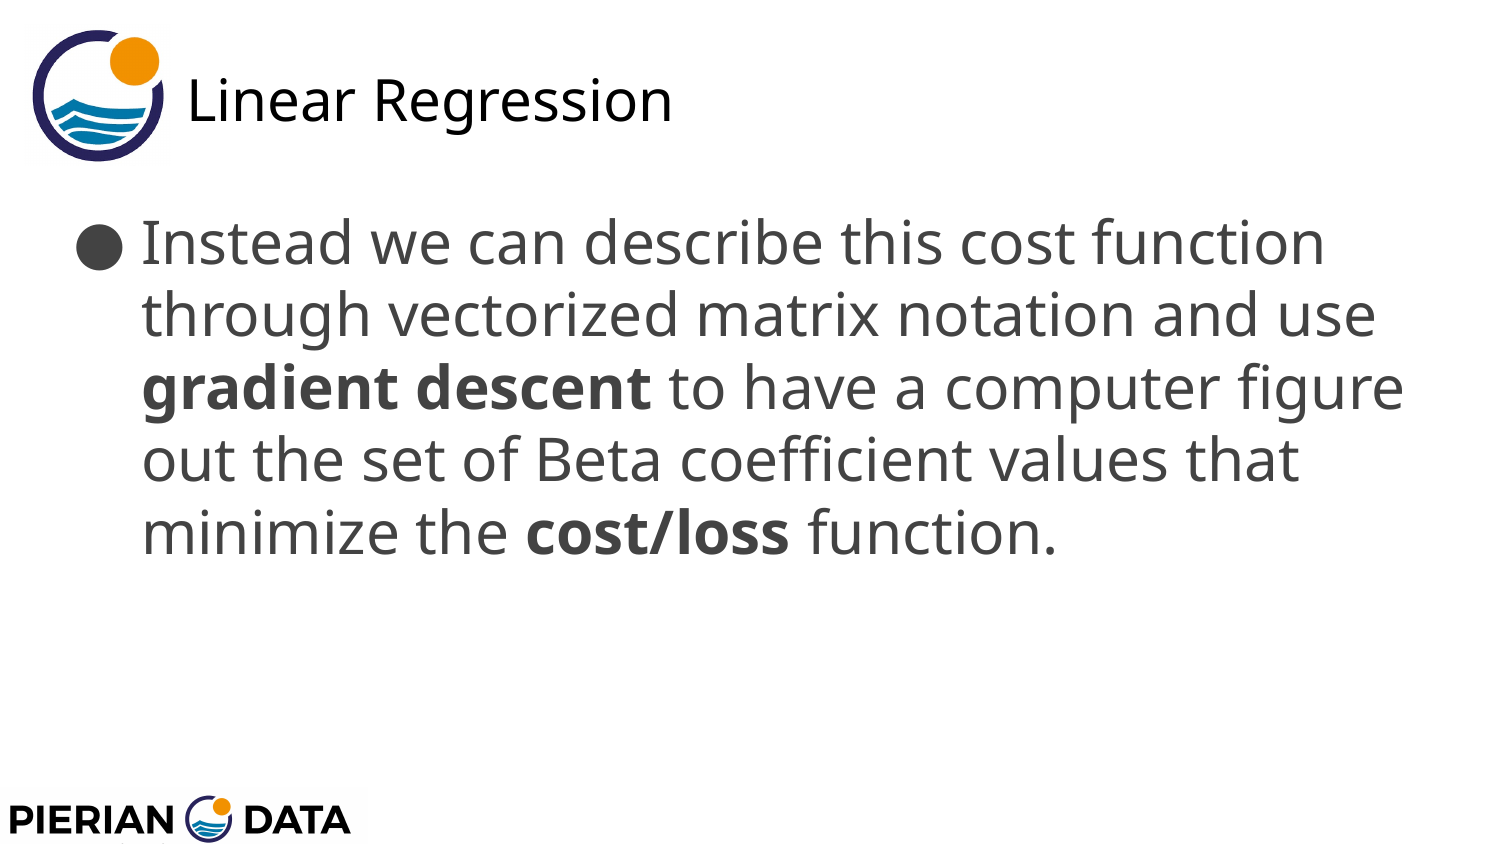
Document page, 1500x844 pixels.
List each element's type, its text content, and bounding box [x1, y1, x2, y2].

picture [0, 787, 368, 844]
title Linear Regression [176, 48, 1449, 143]
list Instead we can describe this cost function through vectorized matrix notation and use gradient descent to have a computer figure out the set of Beta coefficient values that minimize the cost/loss function. [51, 189, 1476, 750]
picture [24, 24, 172, 167]
